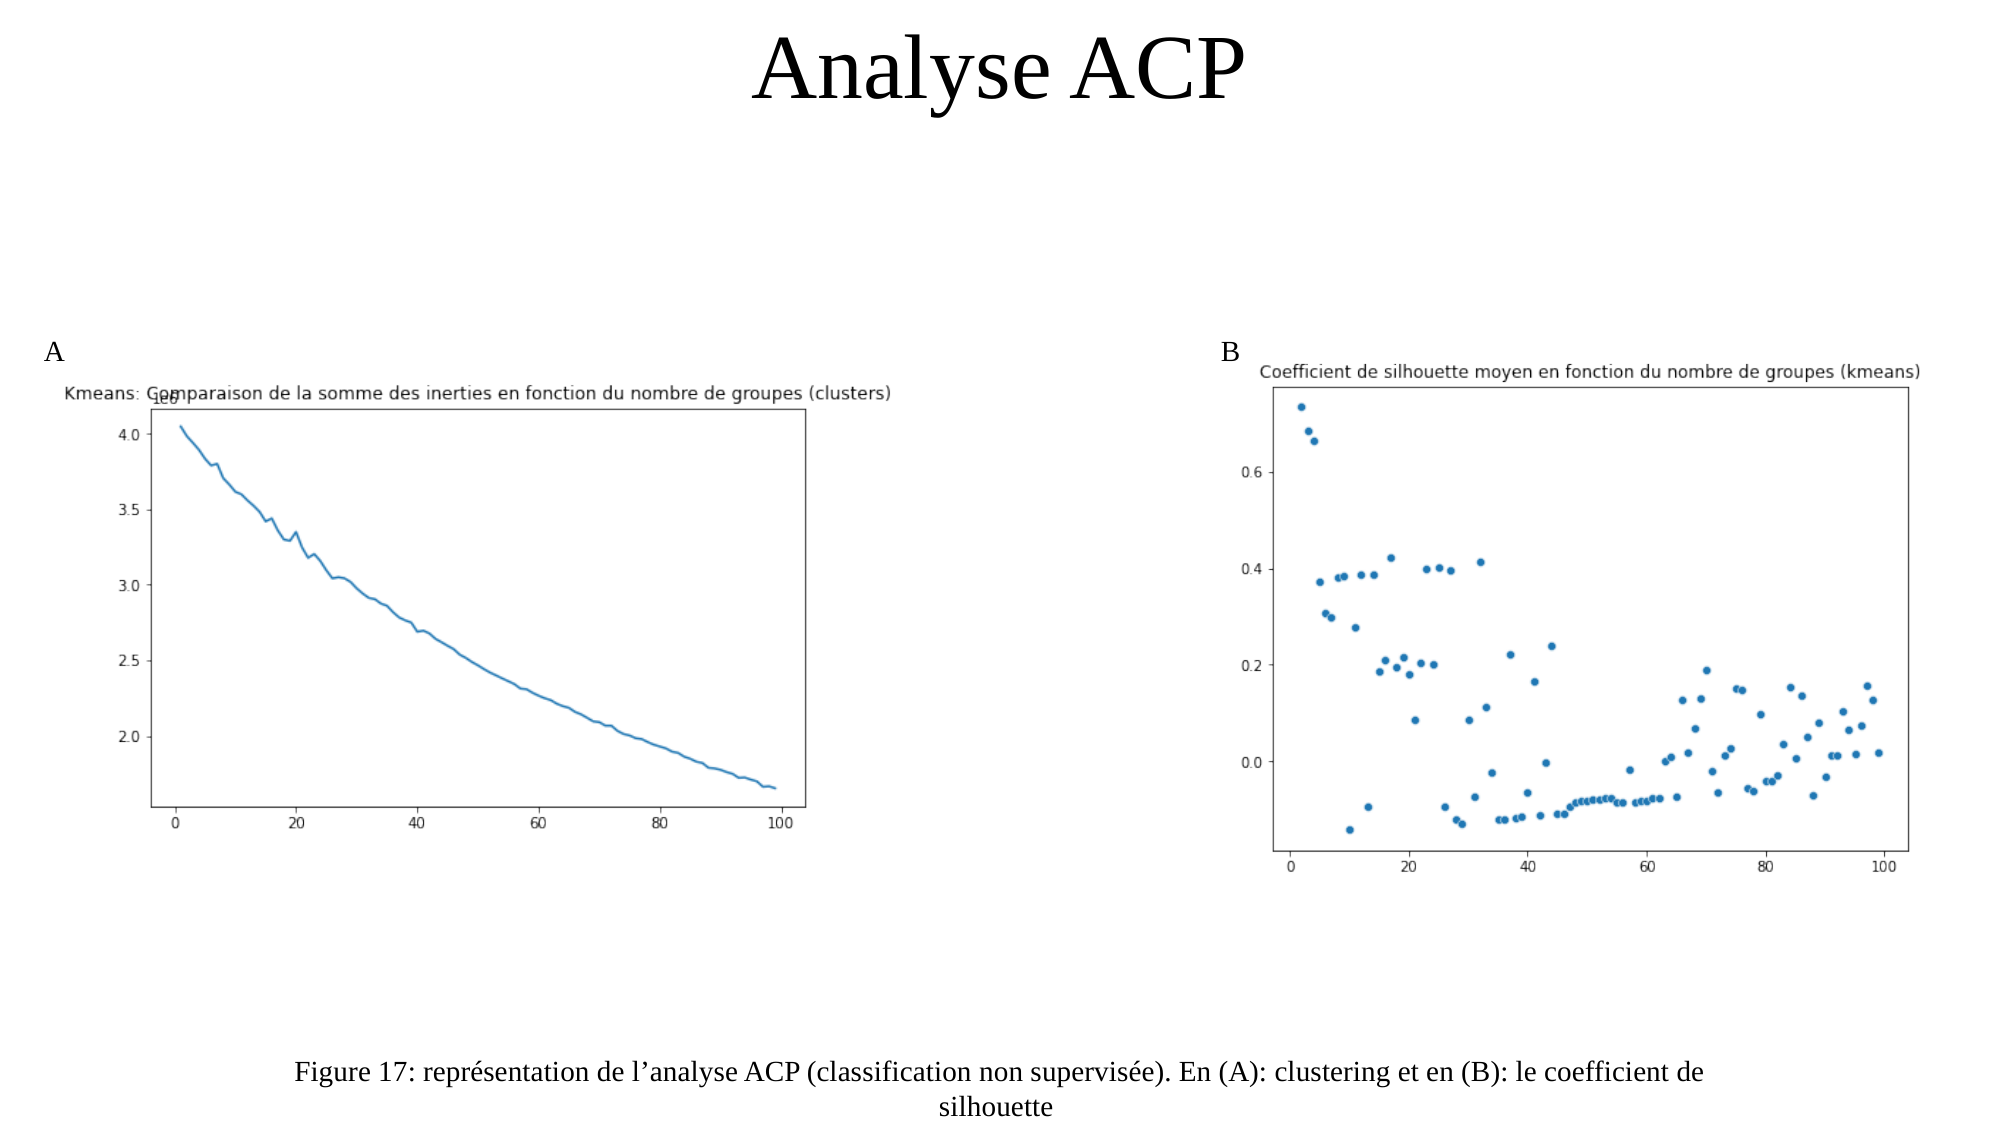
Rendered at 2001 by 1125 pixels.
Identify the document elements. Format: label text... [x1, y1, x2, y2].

title Analyse ACP [0, 0, 2000, 139]
picture [54, 375, 902, 842]
text_box A [22, 322, 87, 376]
text_box Figure 17: représentation de l’analyse ACP (classification non supervisée). En (A): clustering et en (B): le coefficient de silhouette [220, 1048, 1780, 1125]
text_box B [1198, 322, 1263, 376]
picture [1230, 354, 1931, 885]
